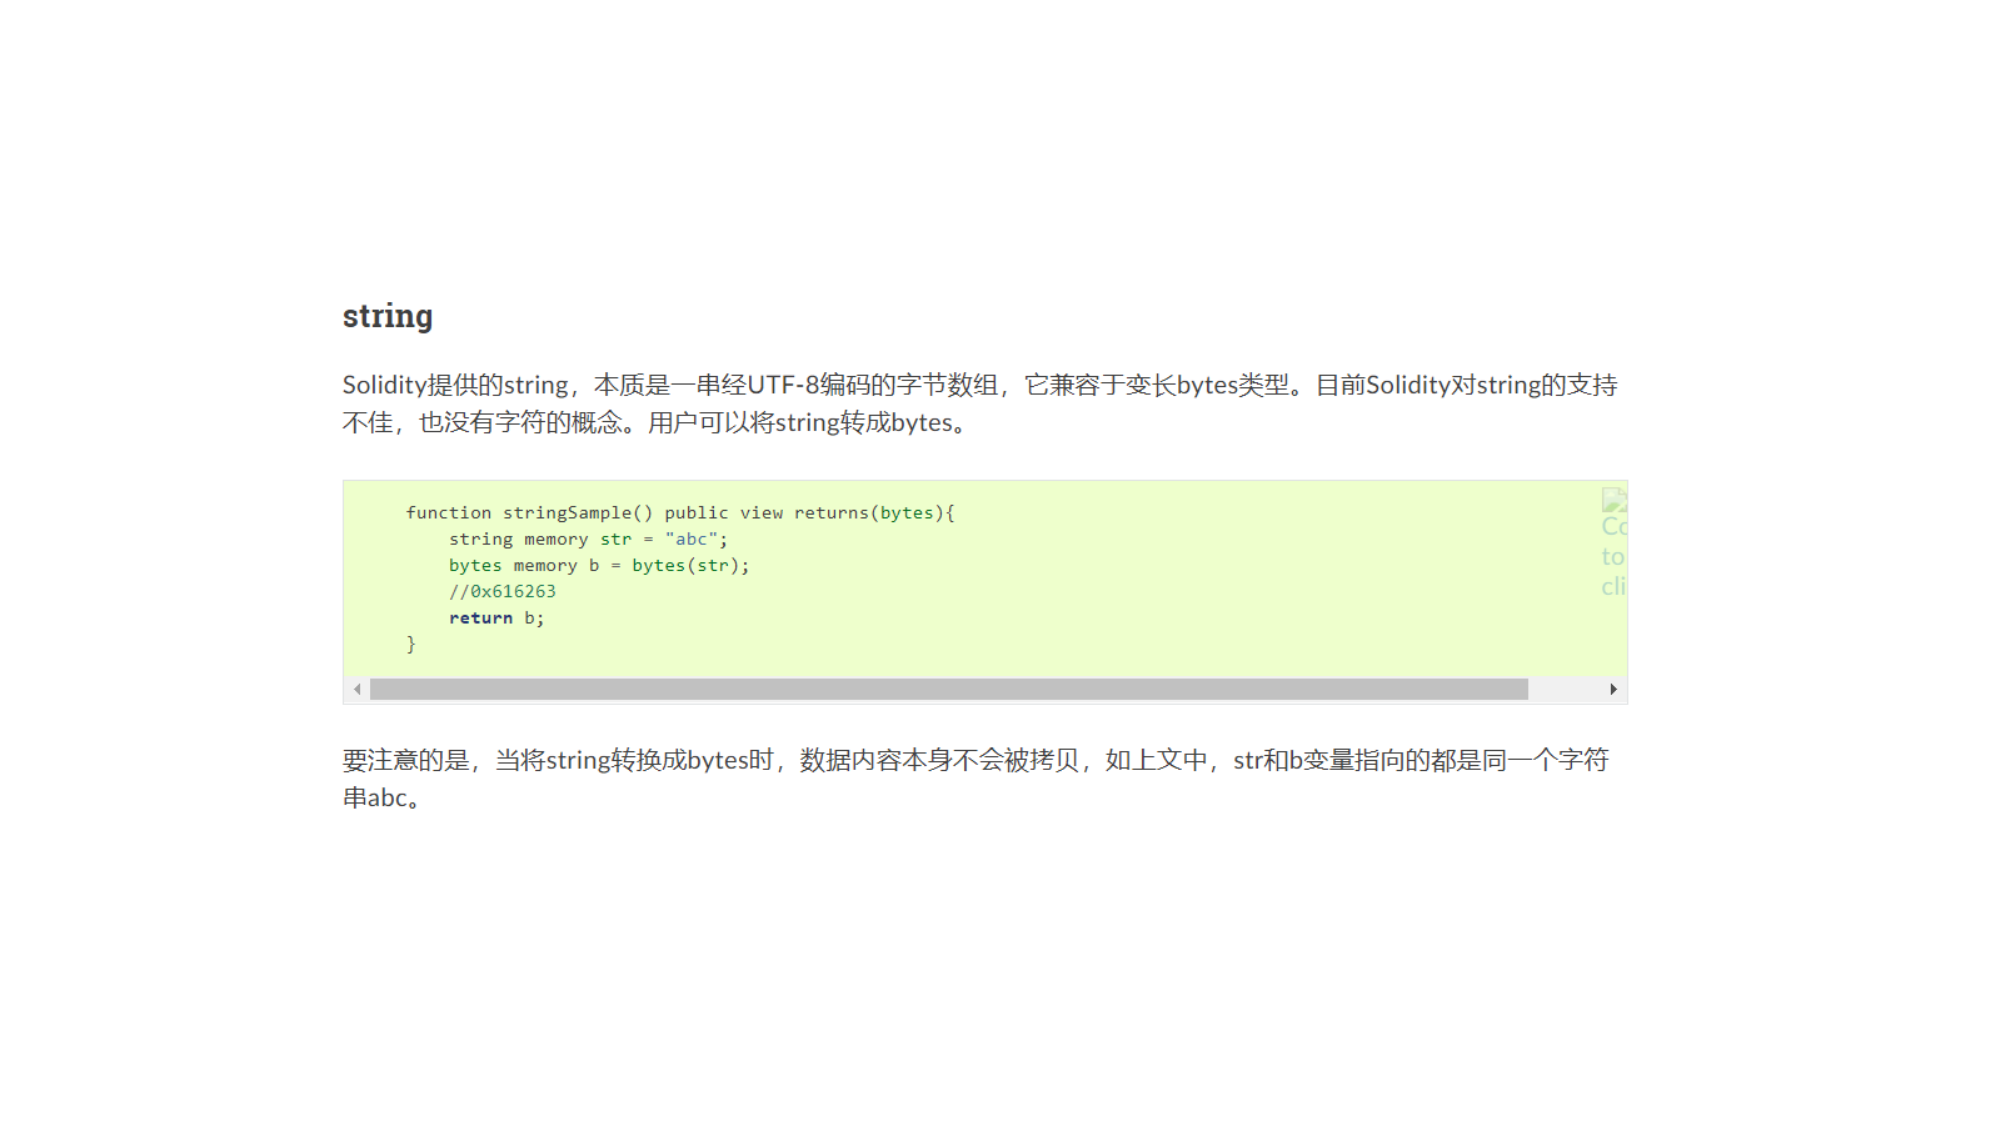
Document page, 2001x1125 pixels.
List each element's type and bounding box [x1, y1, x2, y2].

picture [329, 296, 1651, 821]
